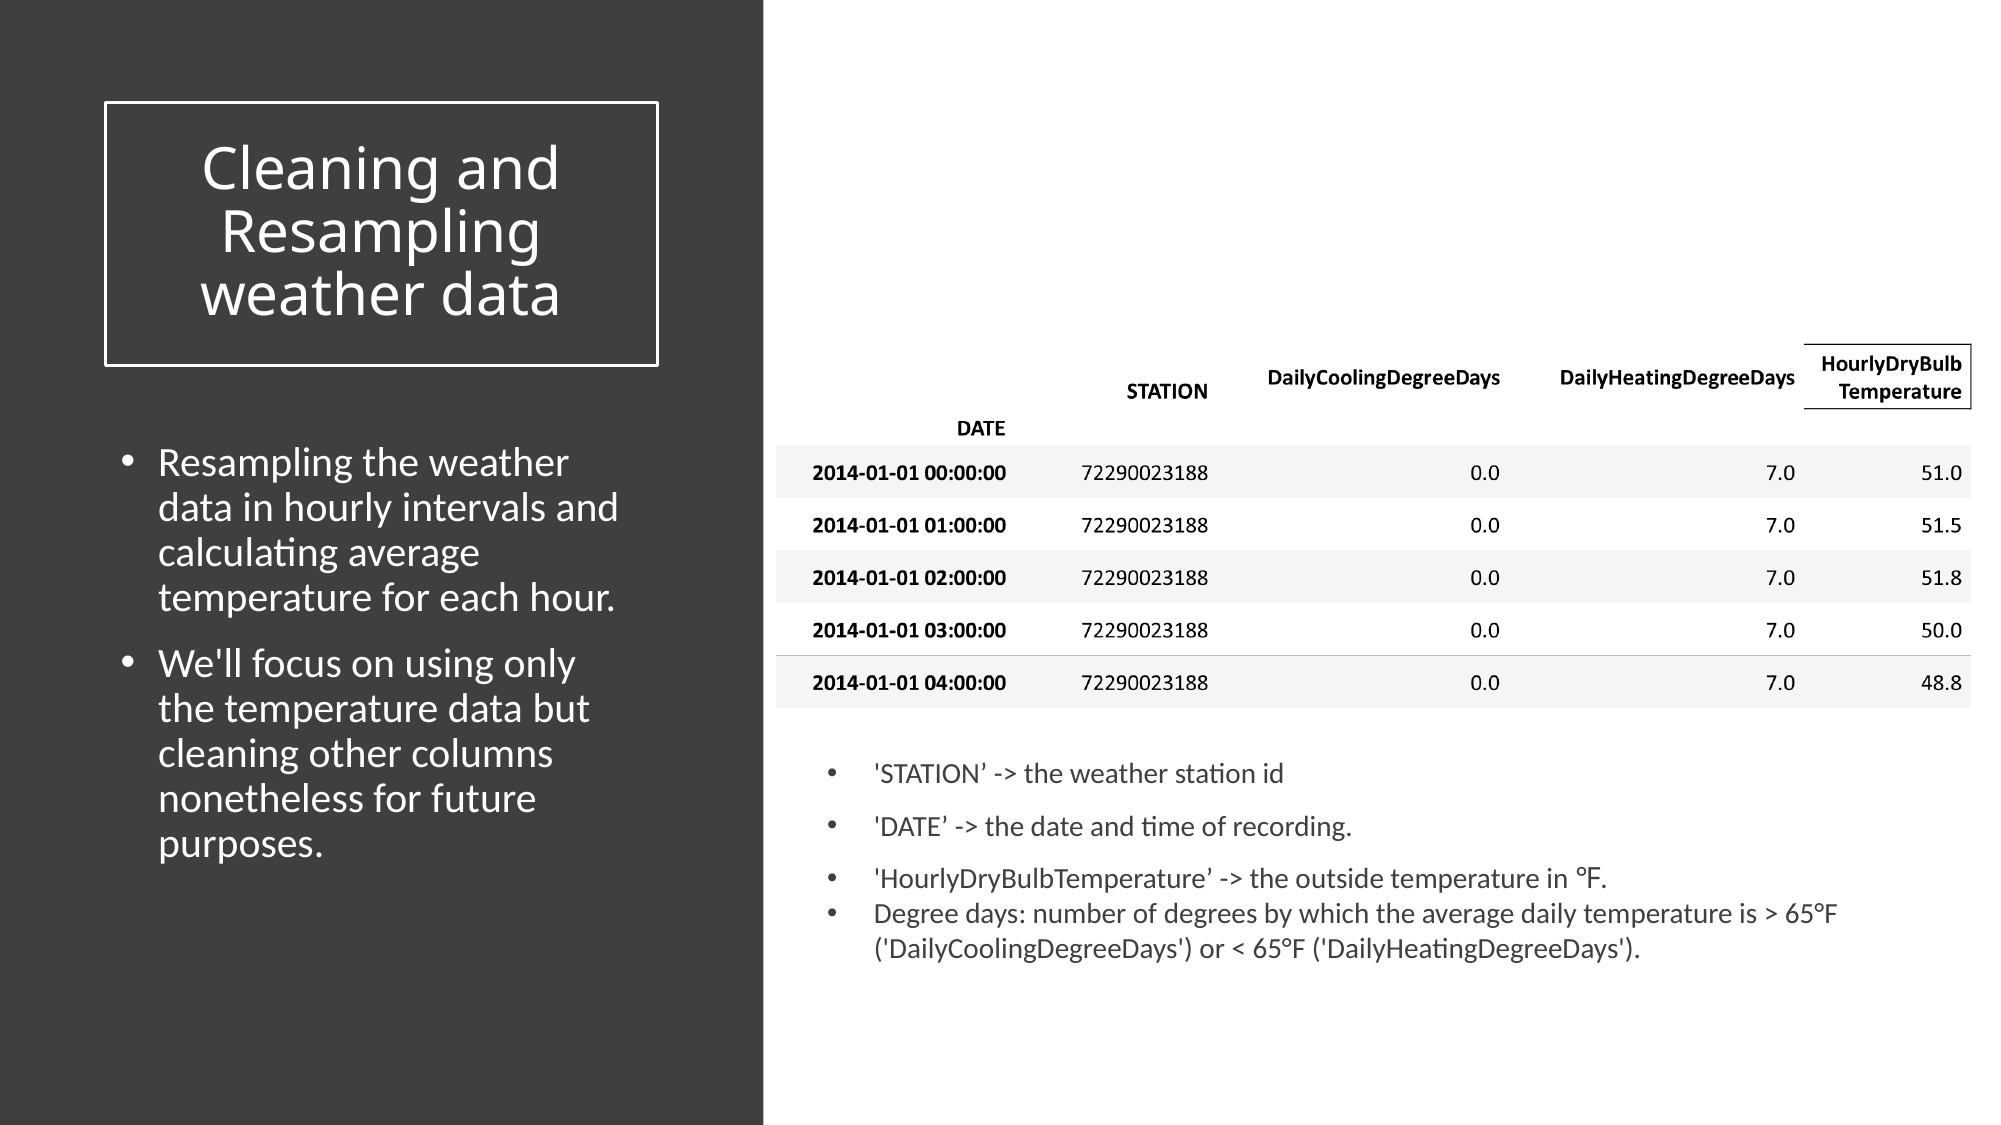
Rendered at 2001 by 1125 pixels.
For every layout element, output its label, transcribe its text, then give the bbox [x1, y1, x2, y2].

text_box [0, 0, 764, 1125]
picture [776, 341, 1972, 710]
title Cleaning and Resampling weather data [105, 102, 658, 366]
text_box 'STATION’ -> the weather station id 'DATE’ -> the date and time of recording. 'HourlyDryBulbTemperature’ -> the outside temperature in ℉. Degree days: number of degrees by which the average daily temperature is > 65°F ('DailyCoolingDegreeDays') or < 65°F ('DailyHeatingDegreeDays'). [812, 729, 1983, 972]
list Resampling the weather data in hourly intervals and calculating average temperature for each hour. We'll focus on using only the temperature data but cleaning other columns nonetheless for future purposes. [105, 432, 658, 994]
